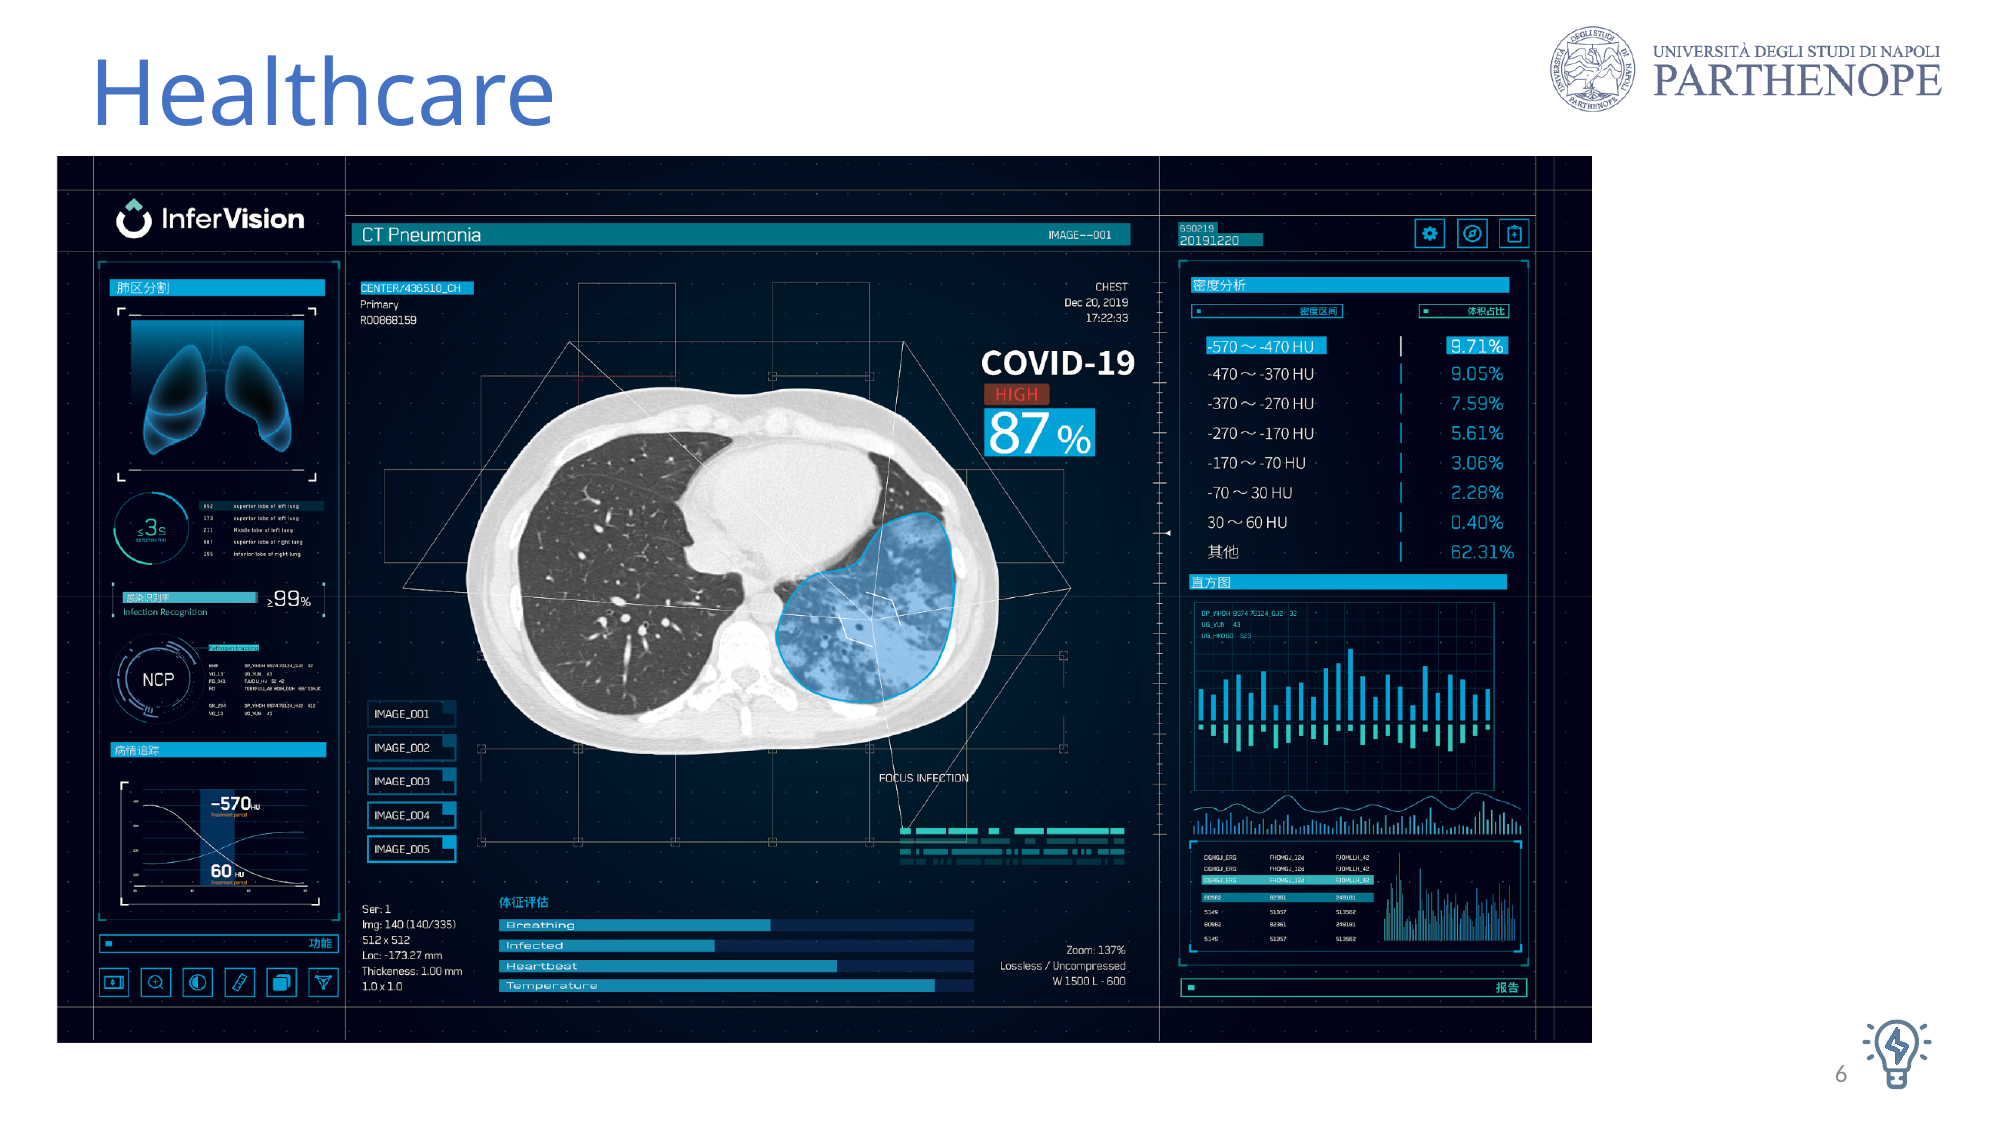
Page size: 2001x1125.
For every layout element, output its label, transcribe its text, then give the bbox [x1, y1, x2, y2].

text_box Healthcare [74, 26, 1075, 152]
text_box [1862, 1019, 1932, 1090]
picture [1550, 26, 1942, 112]
slide_number 6 [1412, 1042, 1863, 1103]
picture [56, 156, 1592, 1043]
